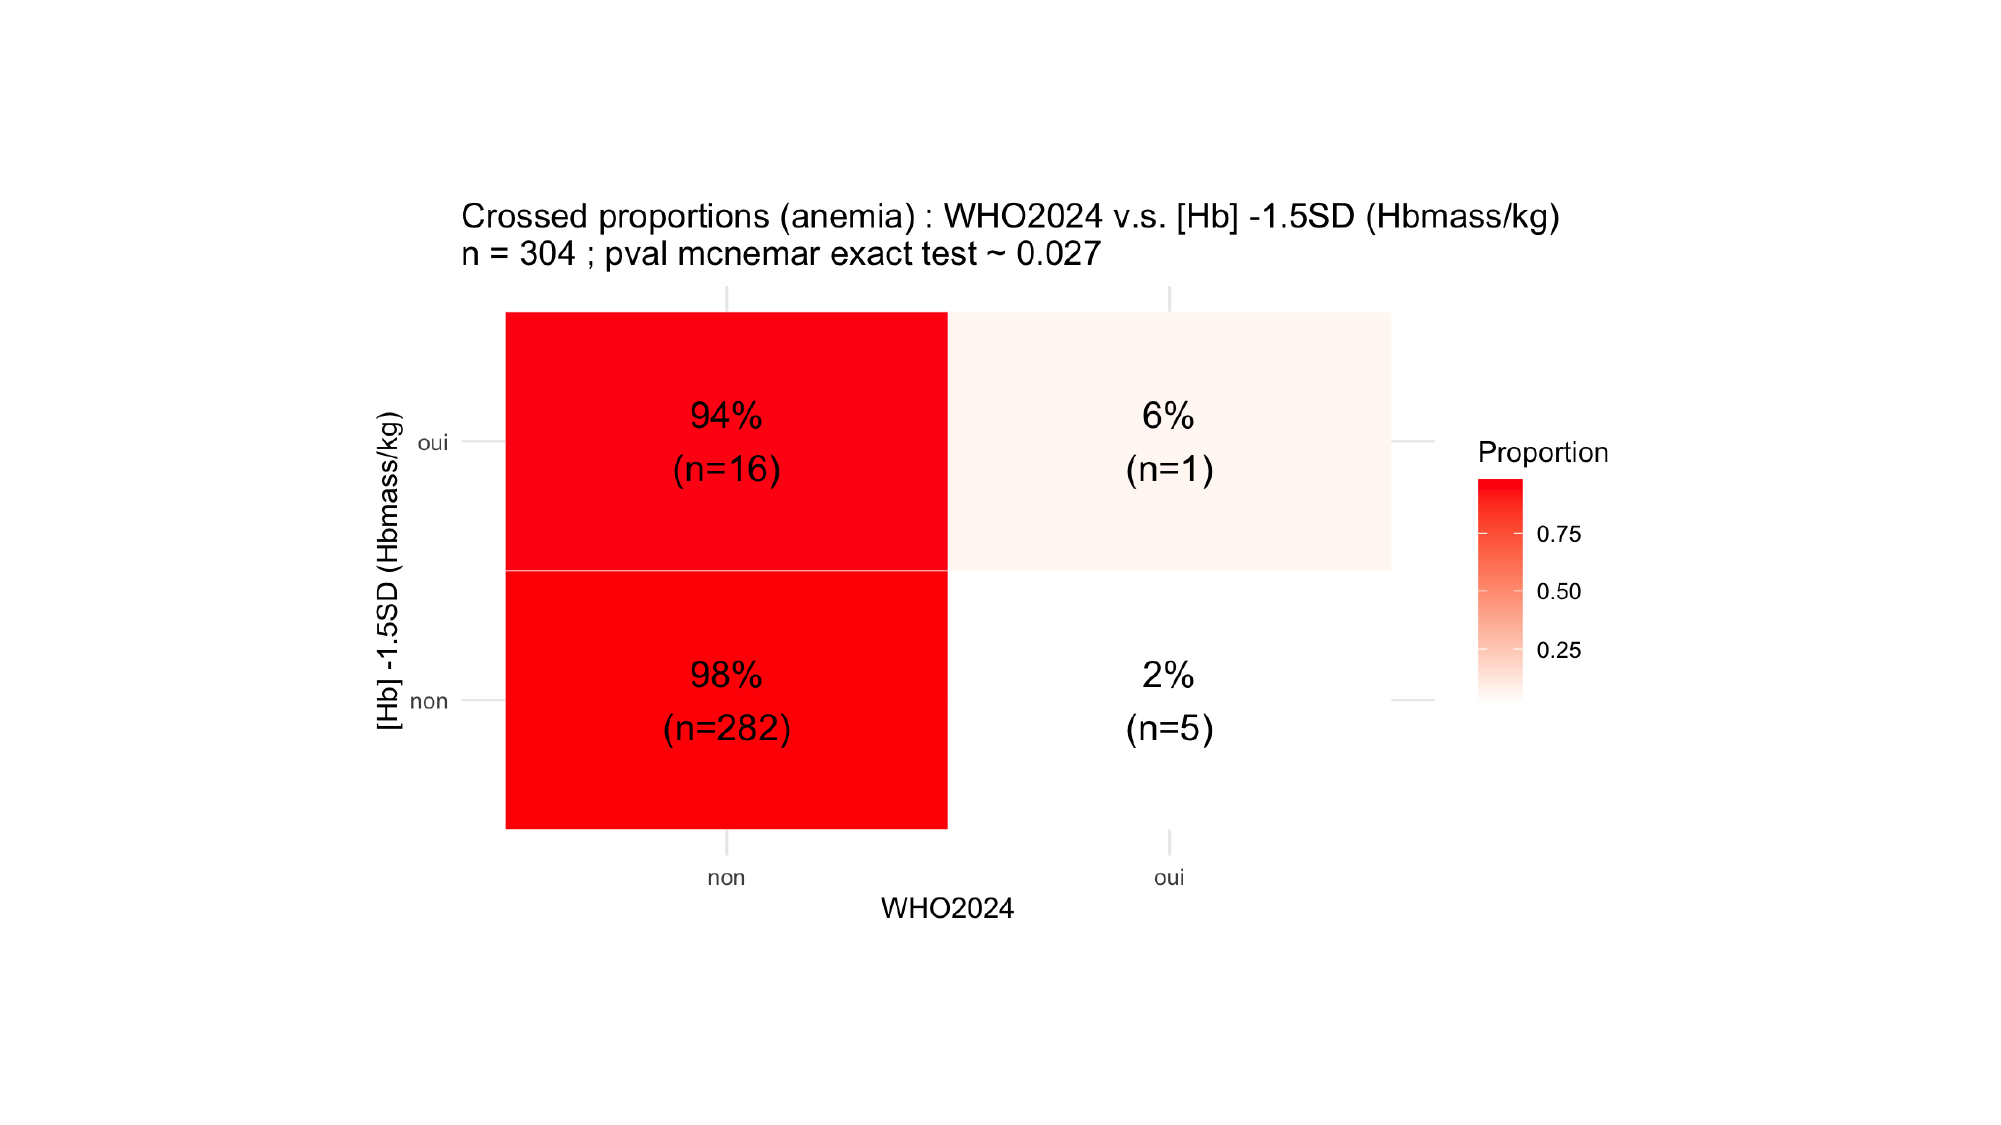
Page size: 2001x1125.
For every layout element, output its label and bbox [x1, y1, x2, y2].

picture [361, 187, 1638, 938]
